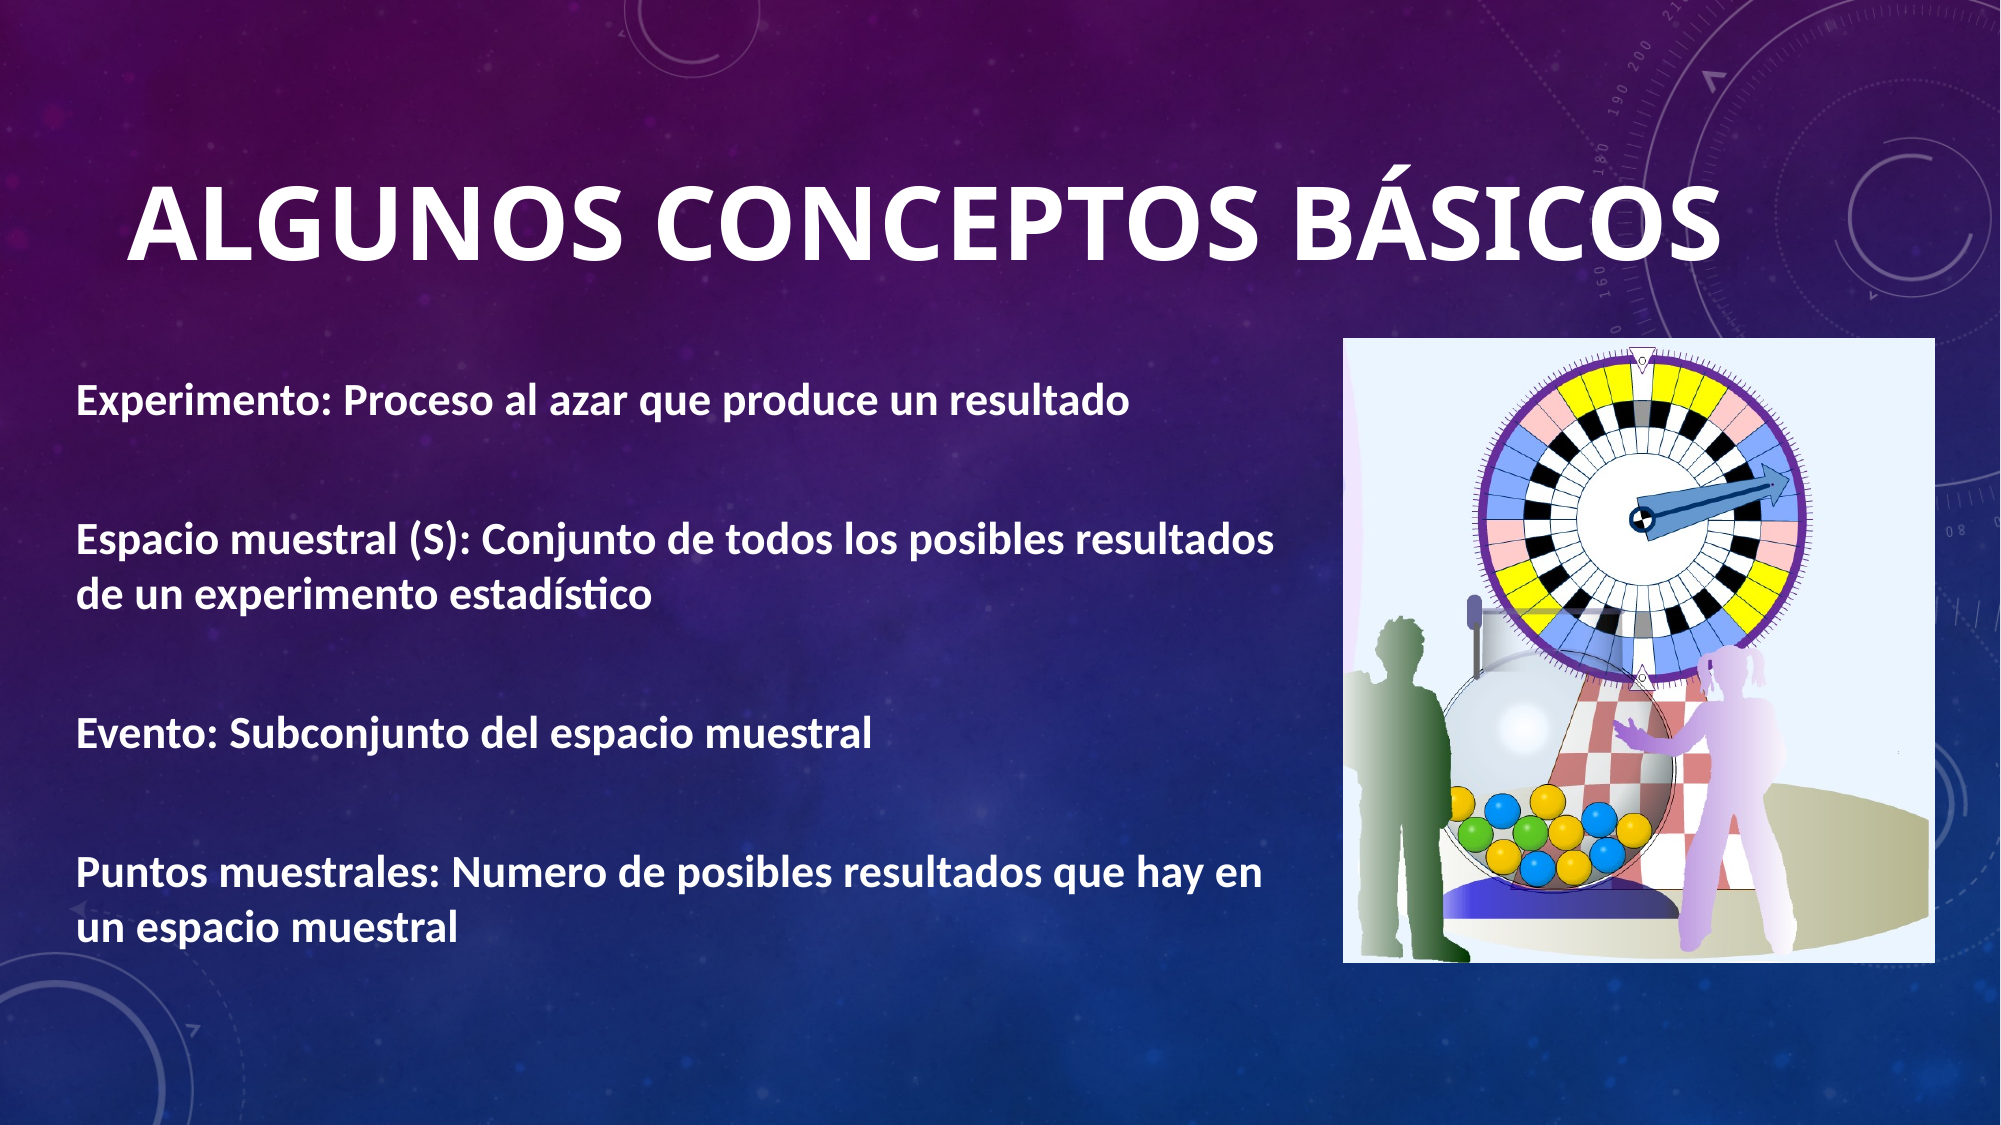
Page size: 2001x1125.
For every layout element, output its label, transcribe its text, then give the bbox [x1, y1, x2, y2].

title Algunos conceptos básicos [112, 99, 1775, 339]
list Experimento: Proceso al azar que produce un resultado Espacio muestral (S): Conjunto de todos los posibles resultados de un experimento estadístico Evento: Subconjunto del espacio muestral Puntos muestrales: Numero de posibles resultados que hay en un espacio muestral [60, 361, 1307, 960]
picture [0, 0, 2001, 1125]
